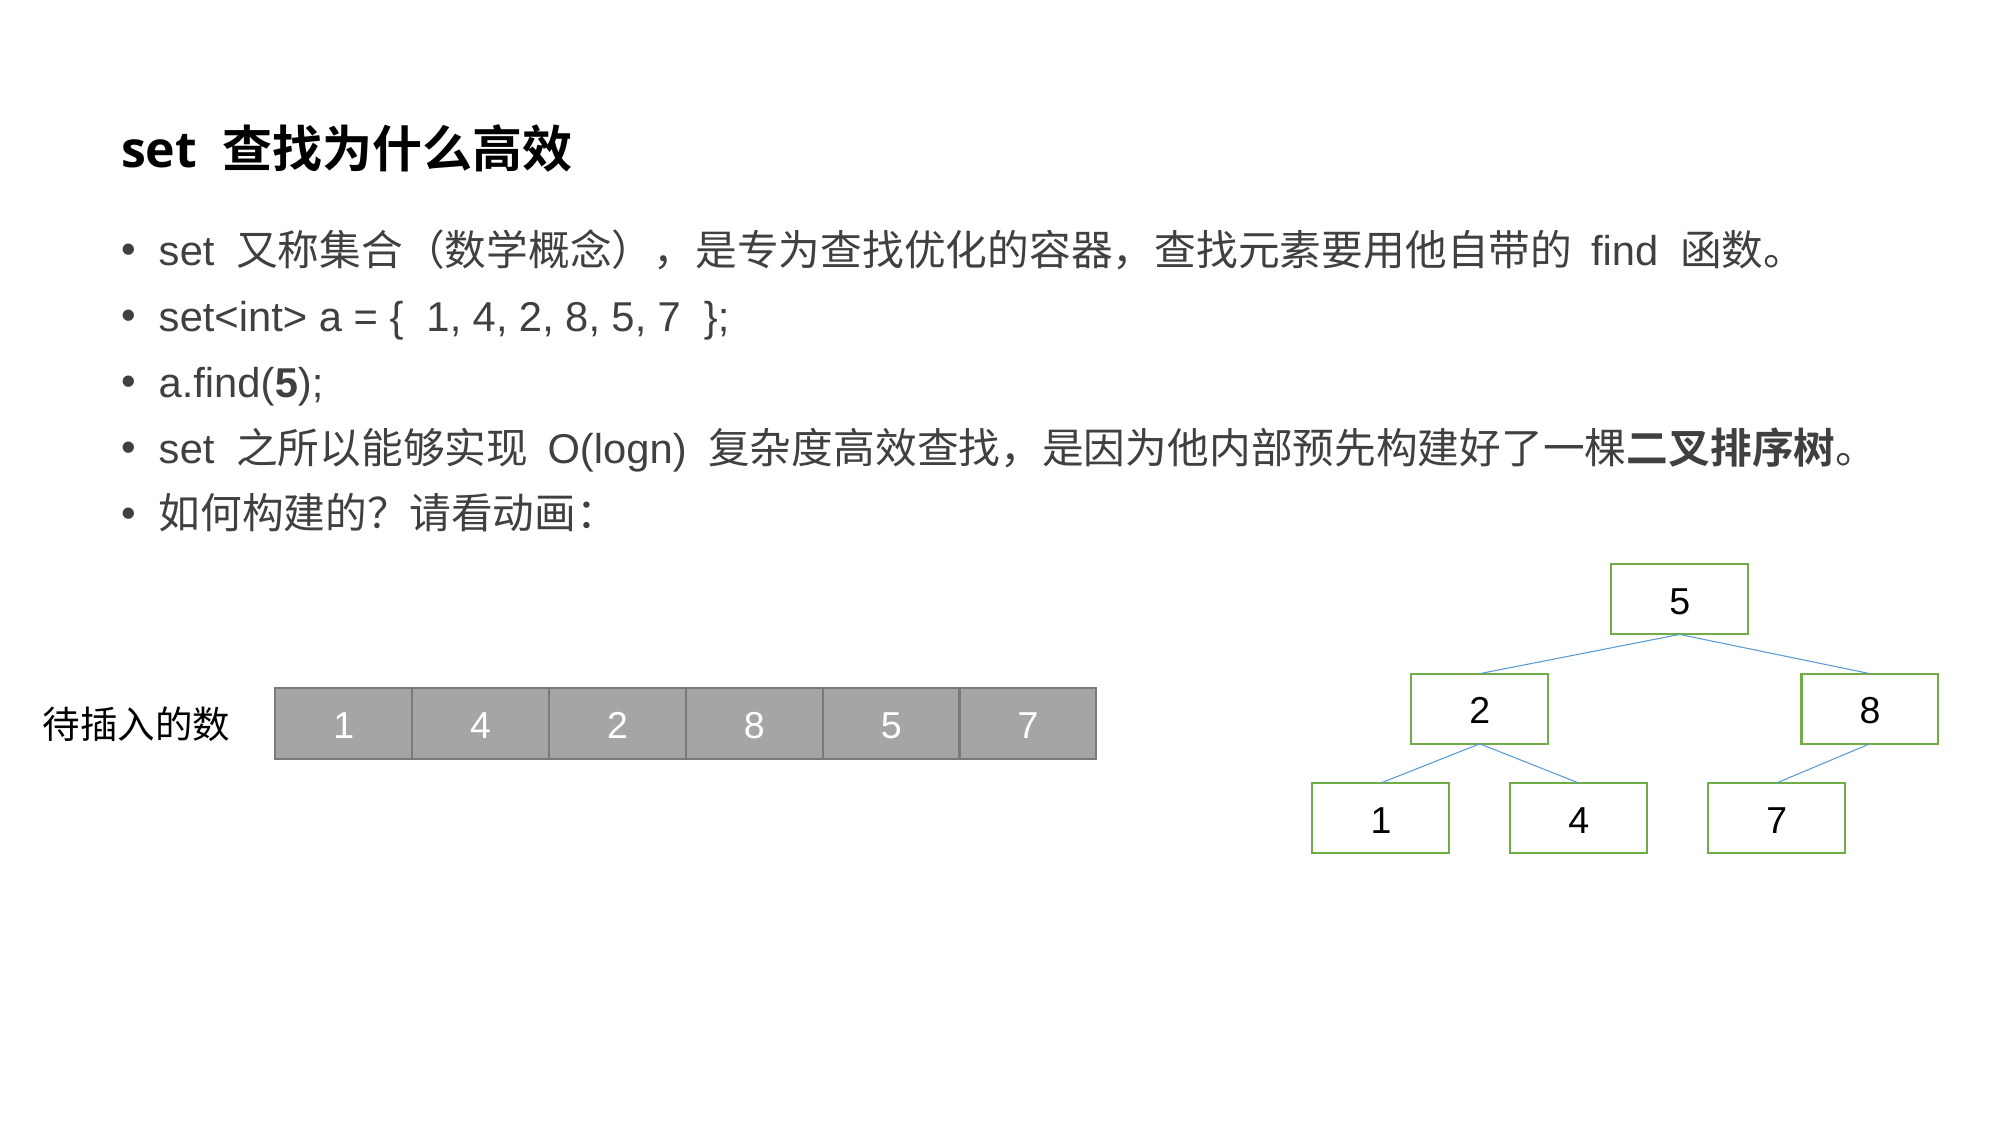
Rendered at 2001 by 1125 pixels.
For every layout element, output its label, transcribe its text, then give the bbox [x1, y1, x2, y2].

text_box 8 [685, 687, 822, 760]
title set 查找为什么高效 [106, 42, 1832, 222]
text_box 5 [822, 687, 958, 760]
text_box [1776, 743, 1870, 783]
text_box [1380, 743, 1479, 783]
text_box 8 [1800, 673, 1939, 745]
text_box 待插入的数 [28, 693, 246, 753]
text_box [1479, 634, 1679, 674]
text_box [1479, 743, 1579, 783]
text_box 4 [411, 687, 548, 760]
text_box 4 [1509, 782, 1648, 854]
text_box 5 [1610, 563, 1749, 634]
text_box 7 [958, 687, 1097, 760]
text_box 1 [274, 687, 411, 760]
list set 又称集合（数学概念），是专为查找优化的容器，查找元素要用他自带的 find 函数。 set<int> a = { 1, 4, 2, 8, 5, 7 }; a.find(5); set 之所以能够实现 O(logn) 复杂度高效查找，是因为他内部预先构建好了一棵二叉排序树。 如何构建的？请看动画： [106, 222, 1921, 936]
text_box 1 [1311, 782, 1450, 854]
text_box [1679, 634, 1871, 674]
text_box 2 [548, 687, 685, 760]
text_box 7 [1707, 782, 1846, 854]
